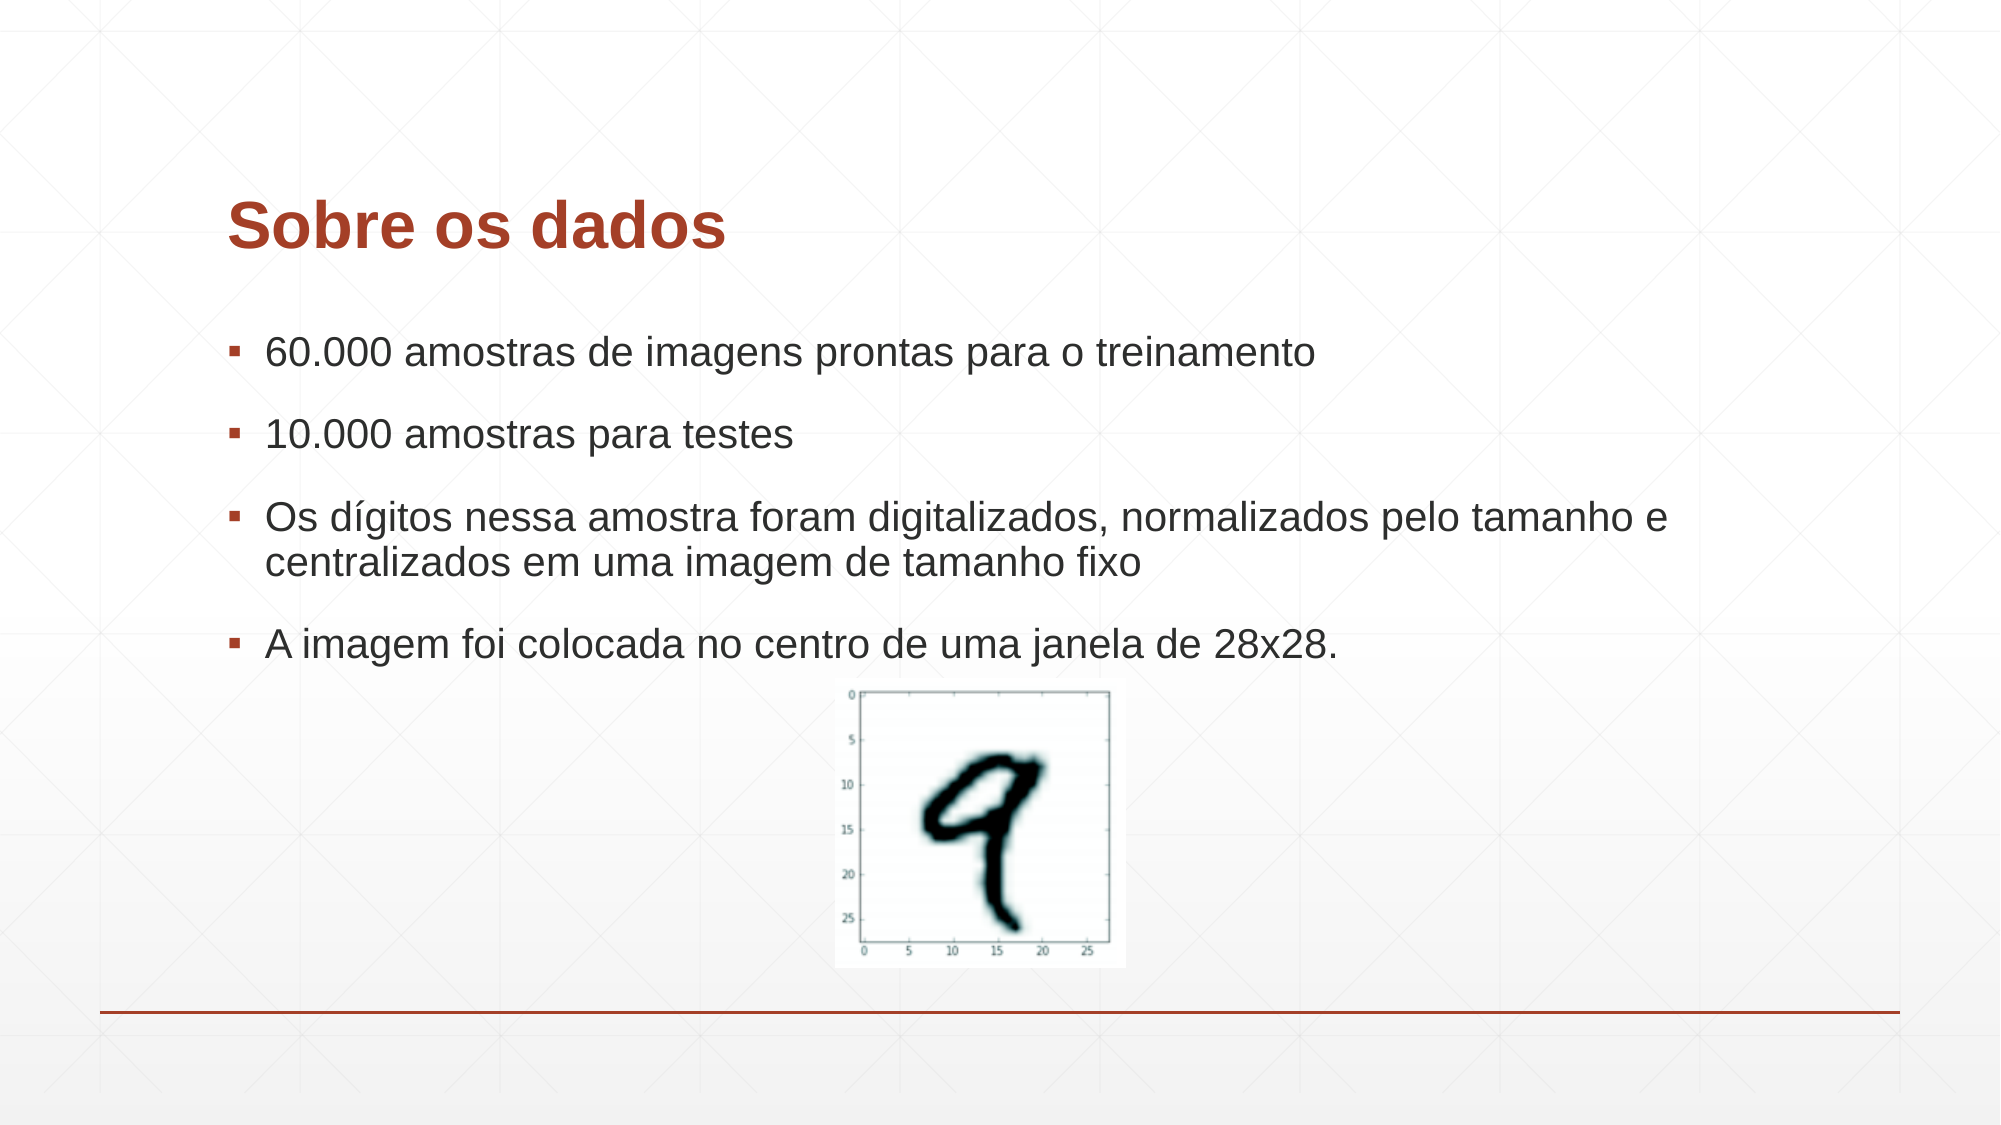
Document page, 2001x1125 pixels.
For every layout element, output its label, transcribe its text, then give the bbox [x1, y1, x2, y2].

picture [835, 678, 1126, 968]
list 60.000 amostras de imagens prontas para o treinamento 10.000 amostras para testes Os dígitos nessa amostra foram digitalizados, normalizados pelo tamanho e centralizados em uma imagem de tamanho fixo A imagem foi colocada no centro de uma janela de 28x28. [212, 322, 1807, 976]
title Sobre os dados [212, 82, 1788, 271]
